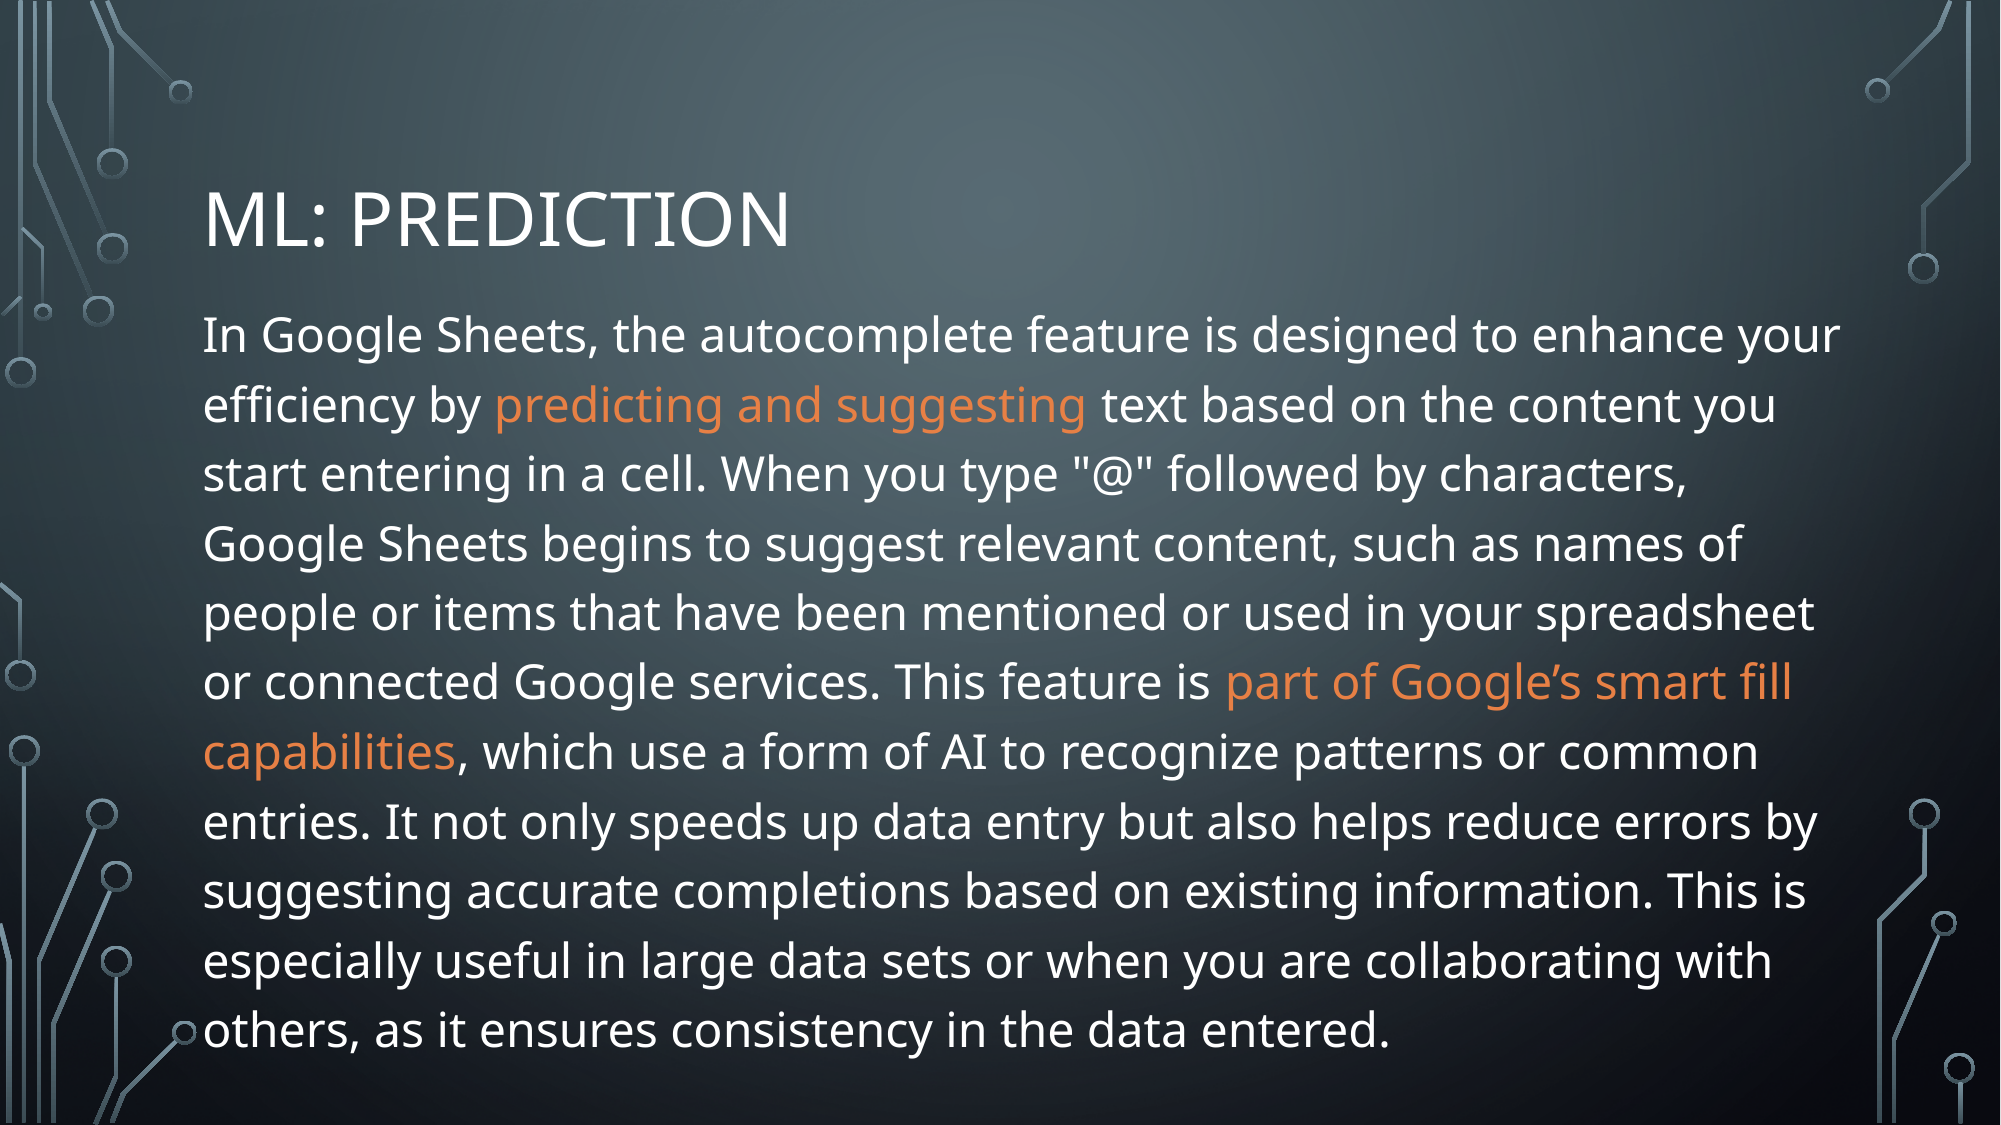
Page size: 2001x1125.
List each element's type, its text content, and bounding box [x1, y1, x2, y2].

title ML: Prediction [187, 101, 1813, 285]
list In Google Sheets, the autocomplete feature is designed to enhance your efficiency by predicting and suggesting text based on the content you start entering in a cell. When you type "@" followed by characters, Google Sheets begins to suggest relevant content, such as names of people or items that have been mentioned or used in your spreadsheet or connected Google services. This feature is part of Google’s smart fill capabilities, which use a form of AI to recognize patterns or common entries. It not only speeds up data entry but also helps reduce errors by suggesting accurate completions based on existing information. This is especially useful in large data sets or when you are collaborating with others, as it ensures consistency in the data entered. [187, 285, 1881, 1068]
